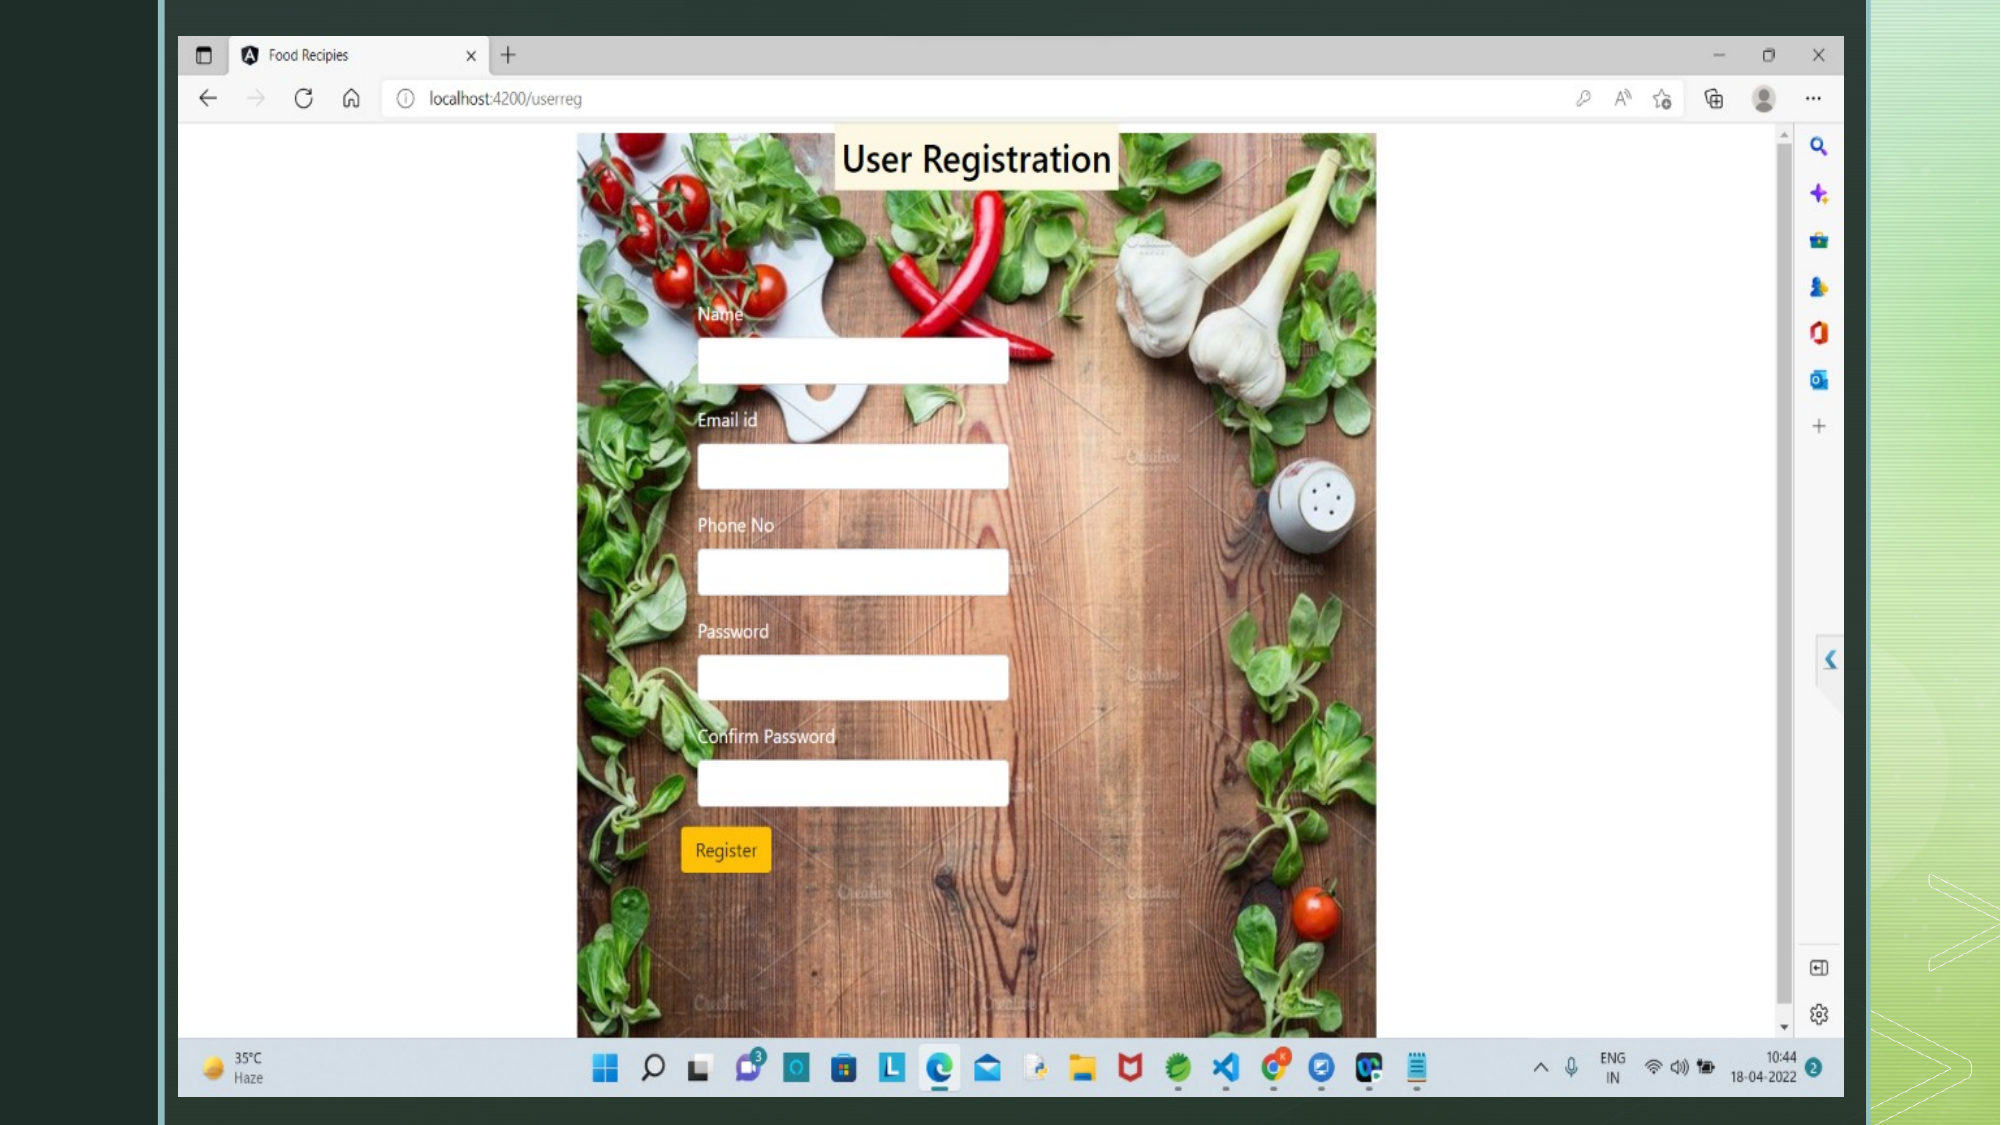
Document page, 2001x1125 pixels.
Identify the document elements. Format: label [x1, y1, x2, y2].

picture [177, 36, 1845, 1097]
picture [1871, 0, 2001, 1125]
